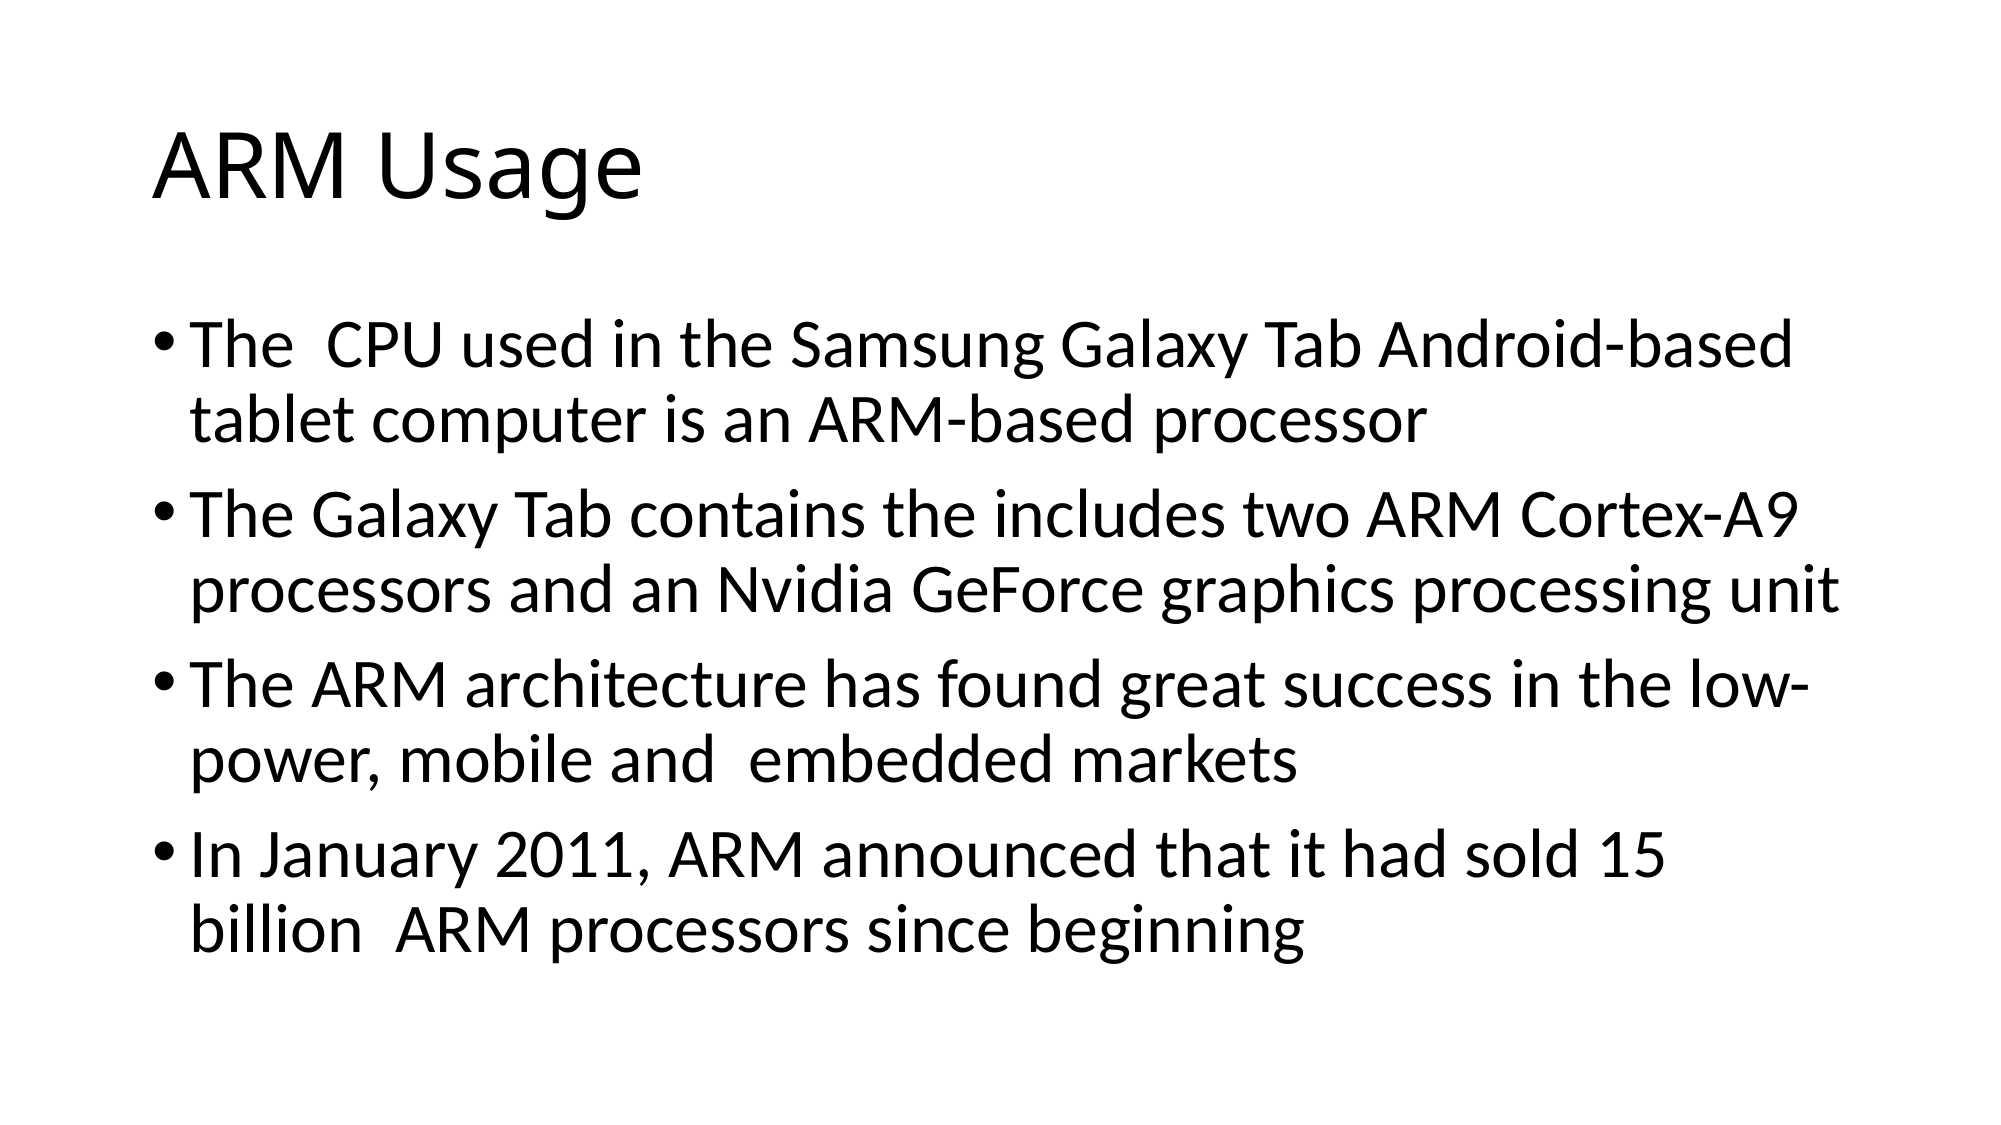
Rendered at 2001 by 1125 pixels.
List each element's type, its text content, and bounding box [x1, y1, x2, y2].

list The CPU used in the Samsung Galaxy Tab Android-based tablet computer is an ARM-based processor The Galaxy Tab contains the includes two ARM Cortex-A9 processors and an Nvidia GeForce graphics processing unit The ARM architecture has found great success in the low-power, mobile and embedded markets In January 2011, ARM announced that it had sold 15 billion ARM processors since beginning [137, 299, 1863, 1014]
title ARM Usage [137, 59, 1863, 278]
